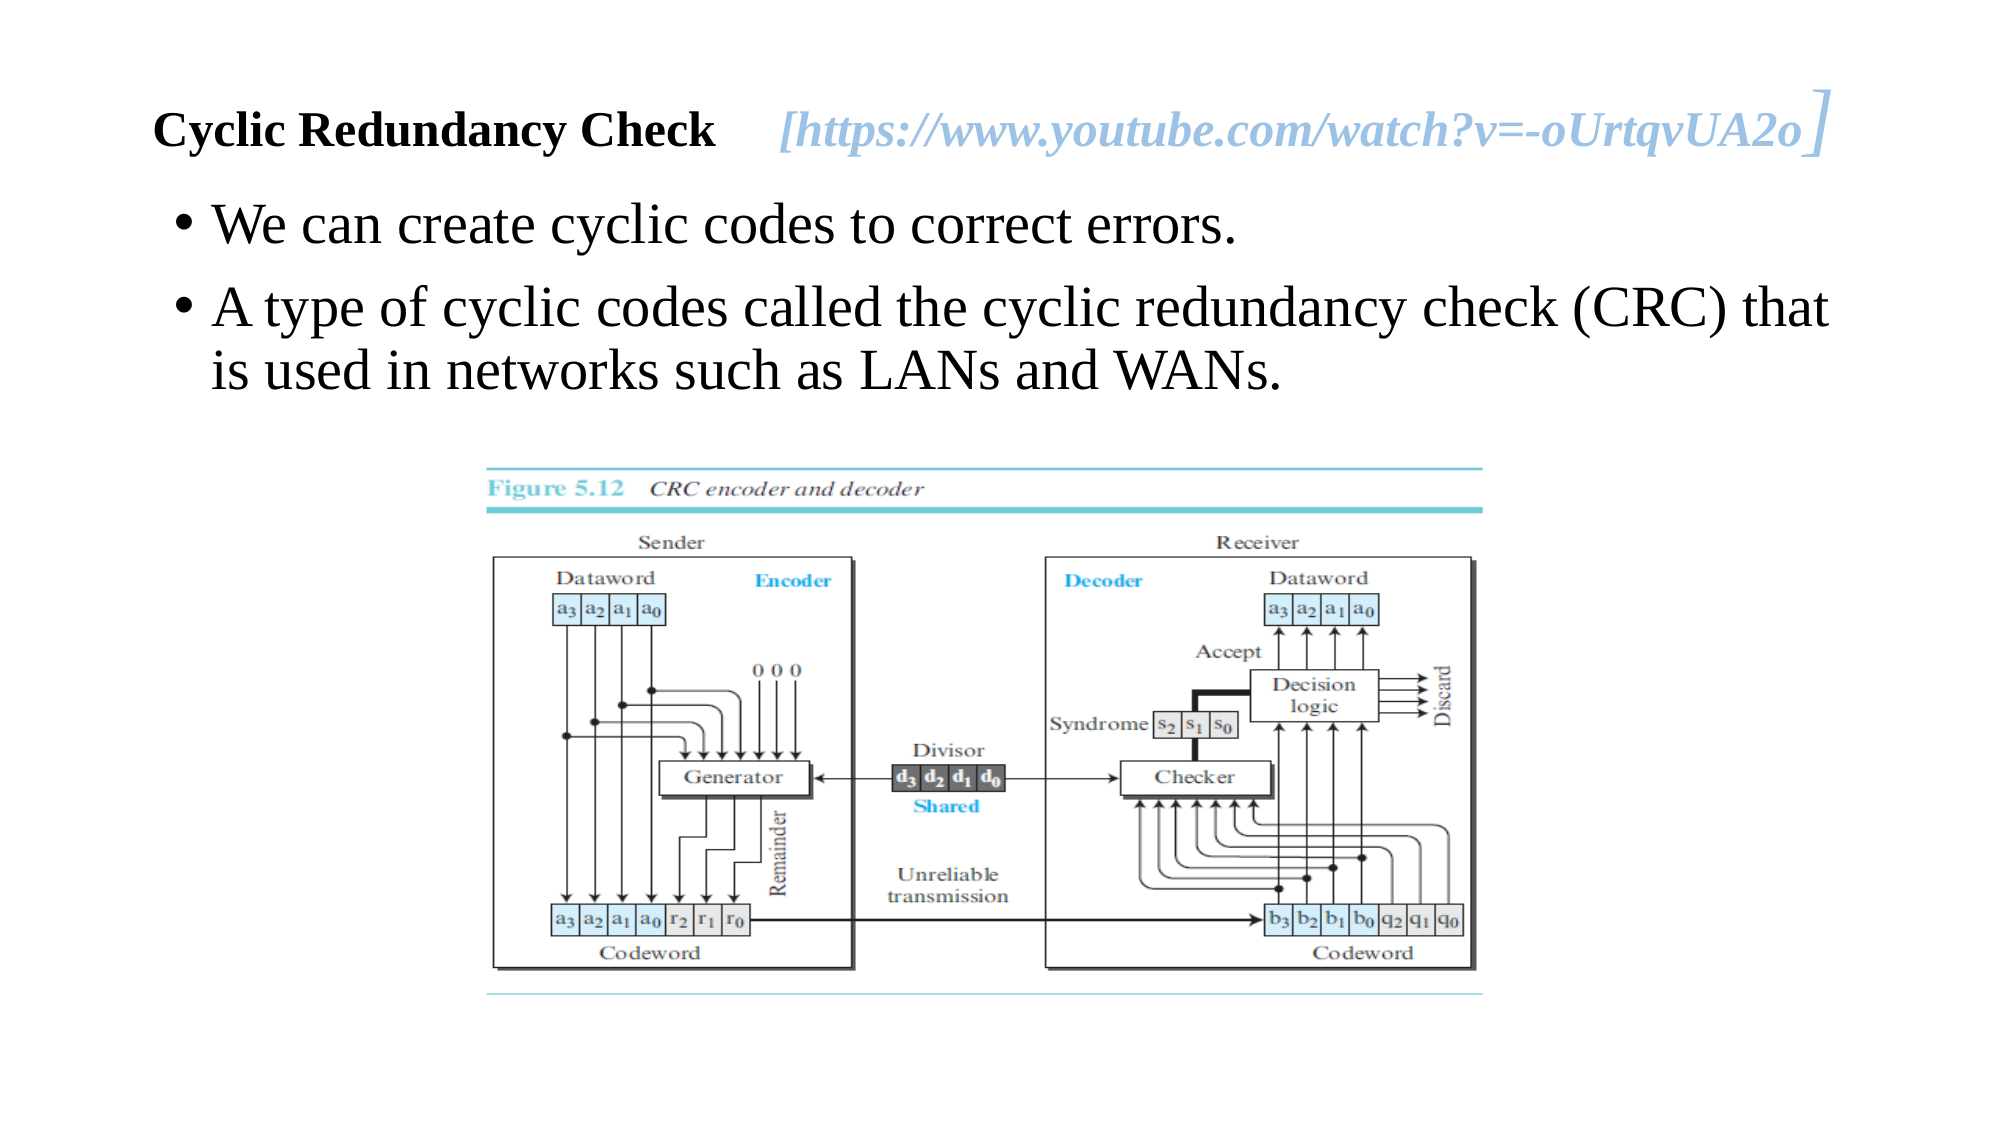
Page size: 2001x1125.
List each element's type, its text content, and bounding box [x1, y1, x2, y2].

list We can create cyclic codes to correct errors. A type of cyclic codes called the cyclic redundancy check (CRC) that is used in networks such as LANs and WANs. [158, 185, 1884, 900]
picture [443, 459, 1530, 1005]
title Cyclic Redundancy Check [https://www.youtube.com/watch?v=-oUrtqvUA2o] [137, 59, 1863, 278]
